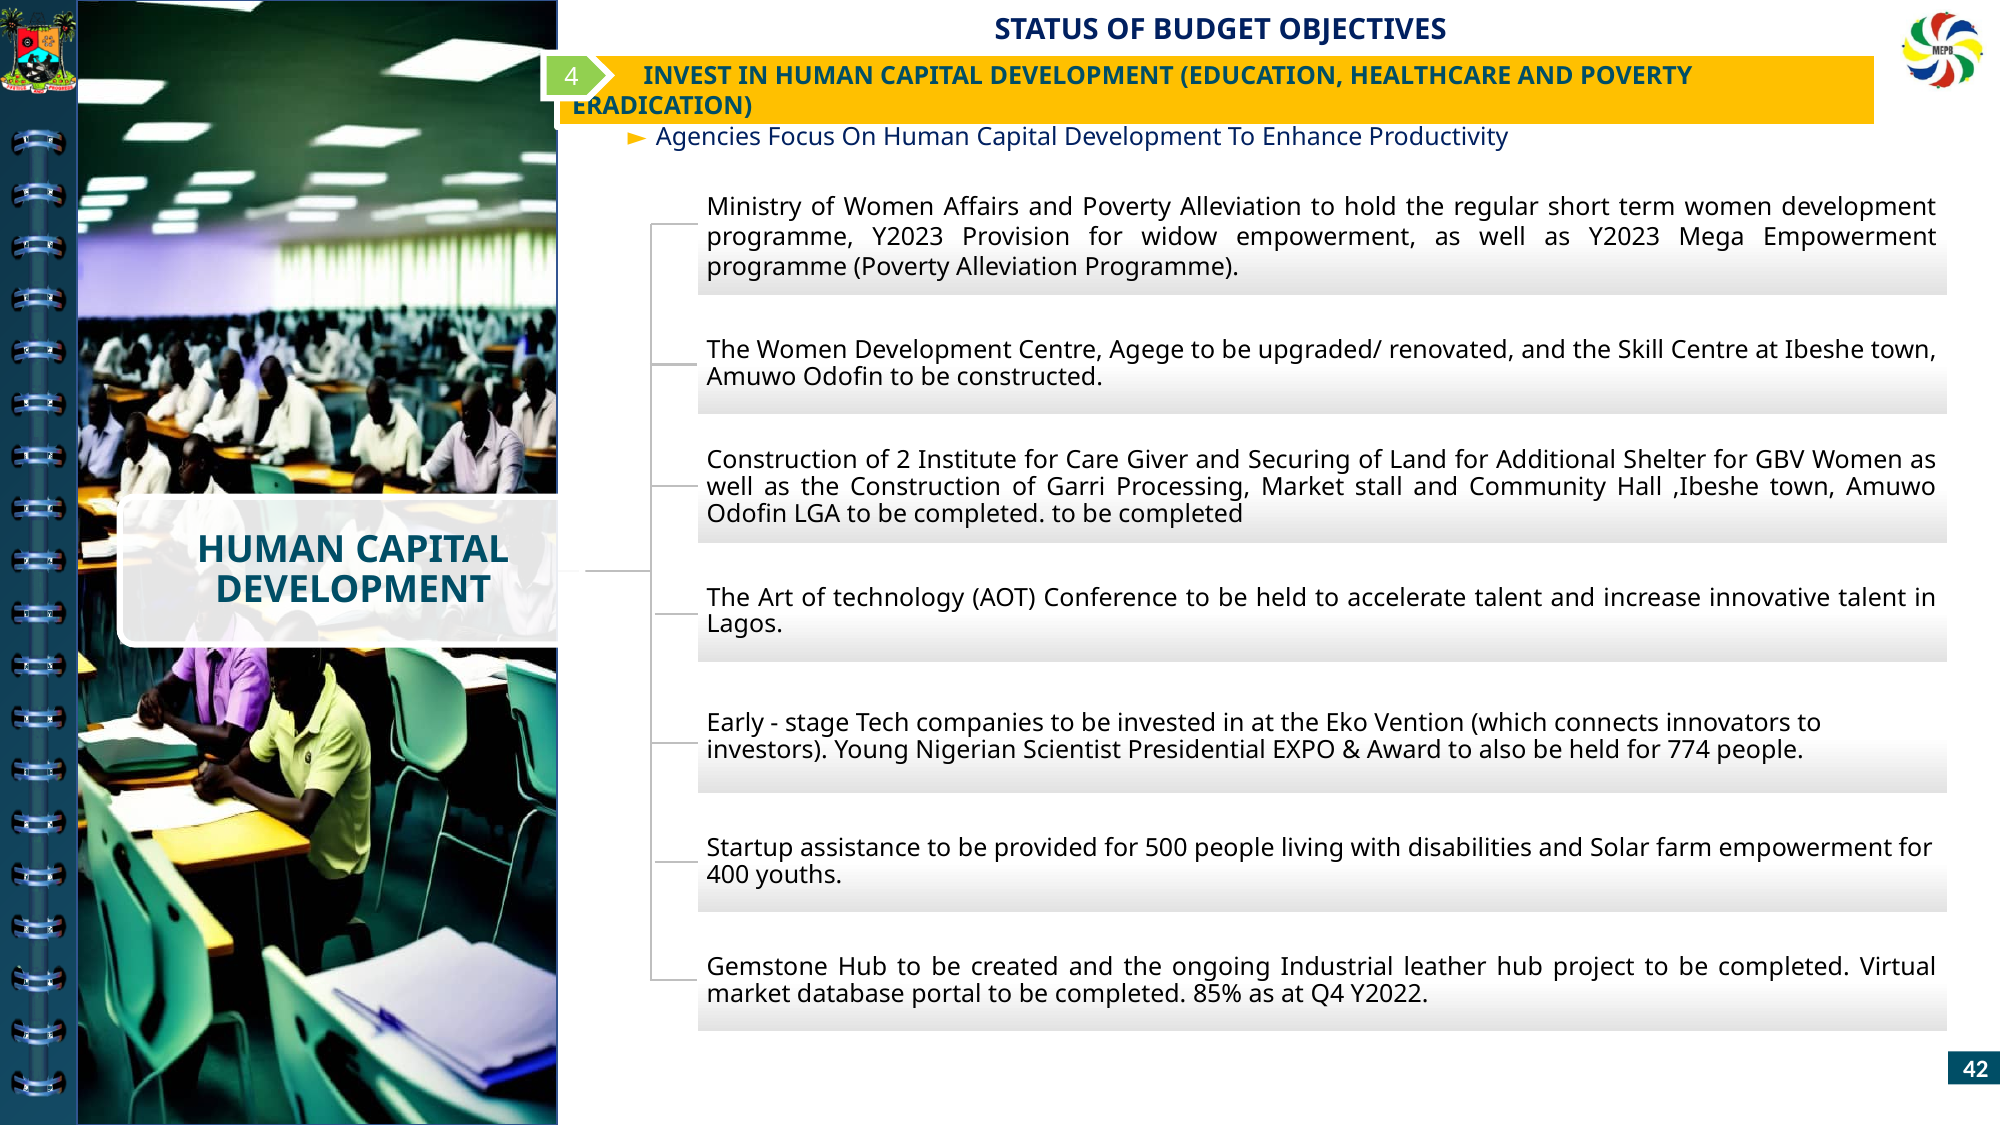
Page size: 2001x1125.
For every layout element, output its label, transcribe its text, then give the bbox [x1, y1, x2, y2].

text_box [76, 0, 558, 1125]
slide_number 42 [1948, 1051, 2000, 1085]
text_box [543, 52, 1878, 99]
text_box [109, 167, 1948, 1040]
text_box Agencies Focus On Human Capital Development To Enhance Productivity [610, 110, 1528, 165]
picture [0, 0, 76, 1125]
picture [1900, 9, 1987, 96]
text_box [119, 496, 583, 645]
